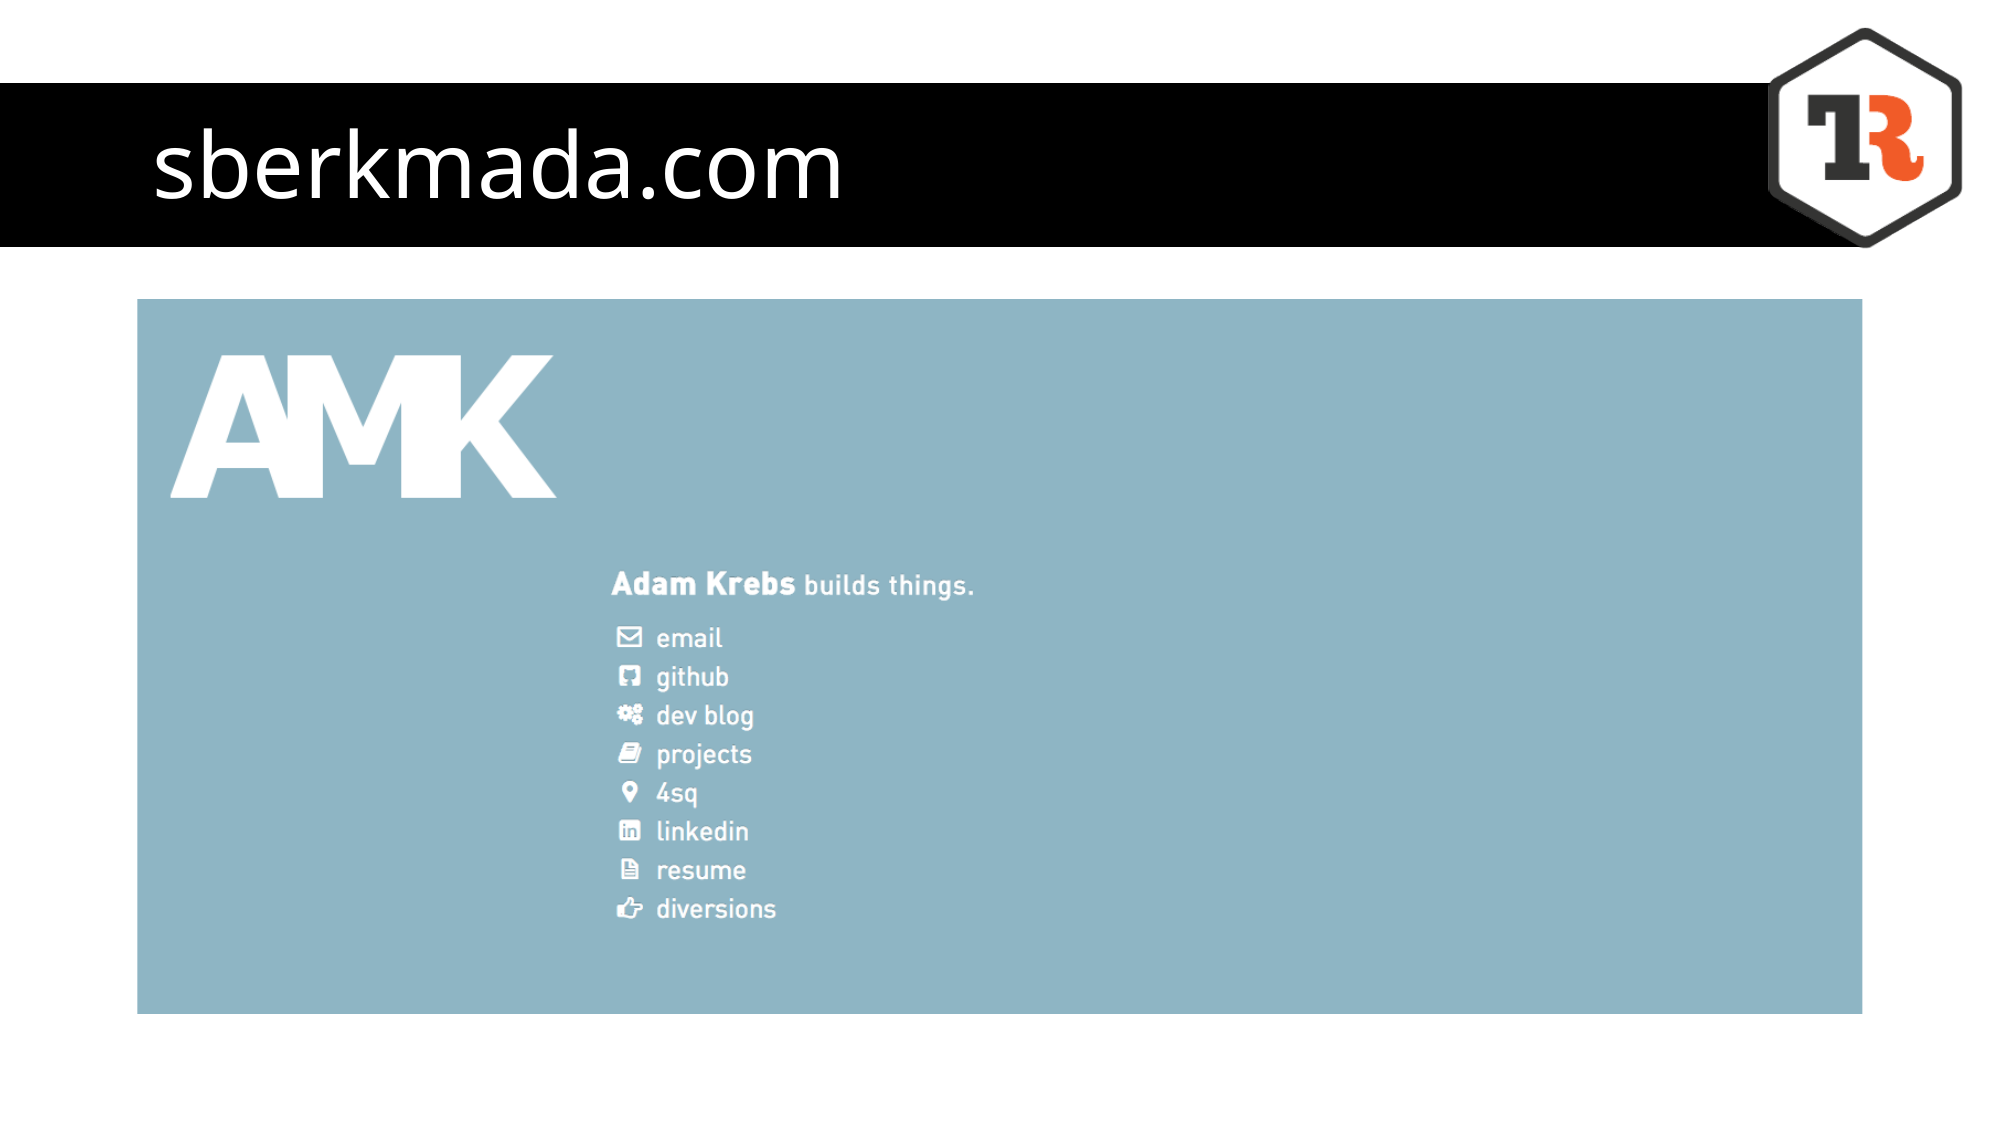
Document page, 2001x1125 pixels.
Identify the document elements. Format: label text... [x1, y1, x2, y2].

title sberkmada.com [137, 59, 1863, 278]
picture [1747, 20, 1981, 254]
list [137, 299, 1863, 1014]
